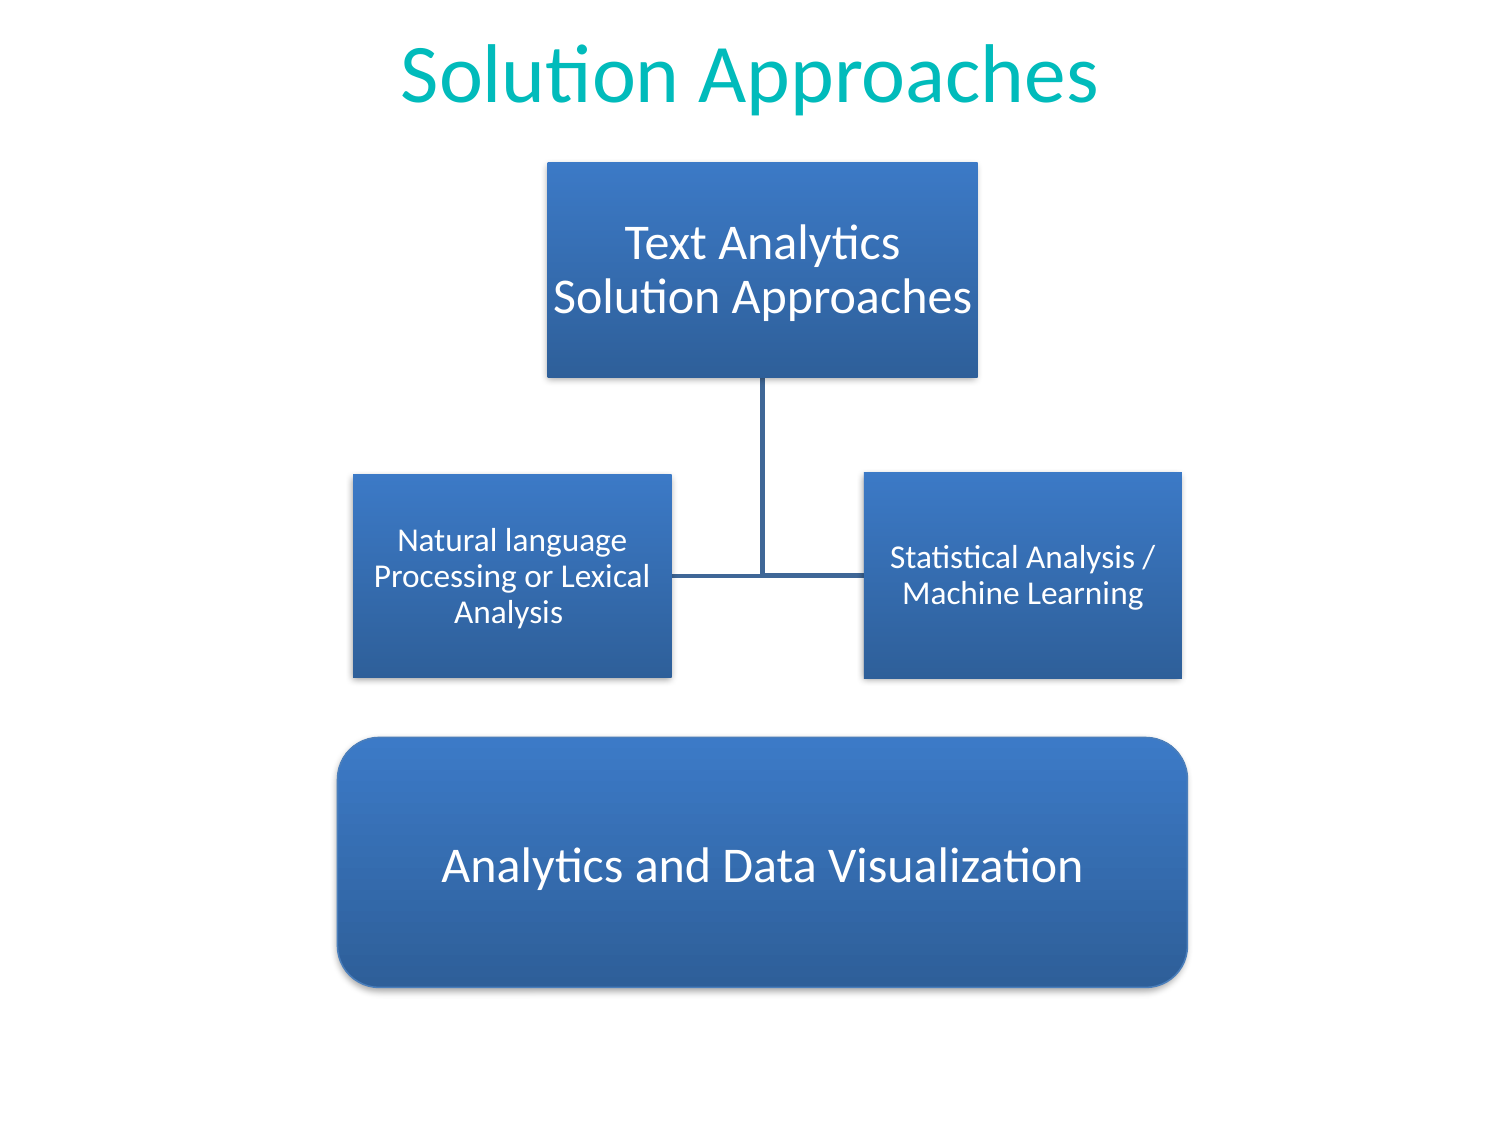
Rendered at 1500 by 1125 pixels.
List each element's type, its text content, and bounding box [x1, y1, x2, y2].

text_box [337, 162, 1188, 684]
text_box Analytics and Data Visualization [336, 736, 1189, 989]
title Solution Approaches [0, 0, 1500, 138]
